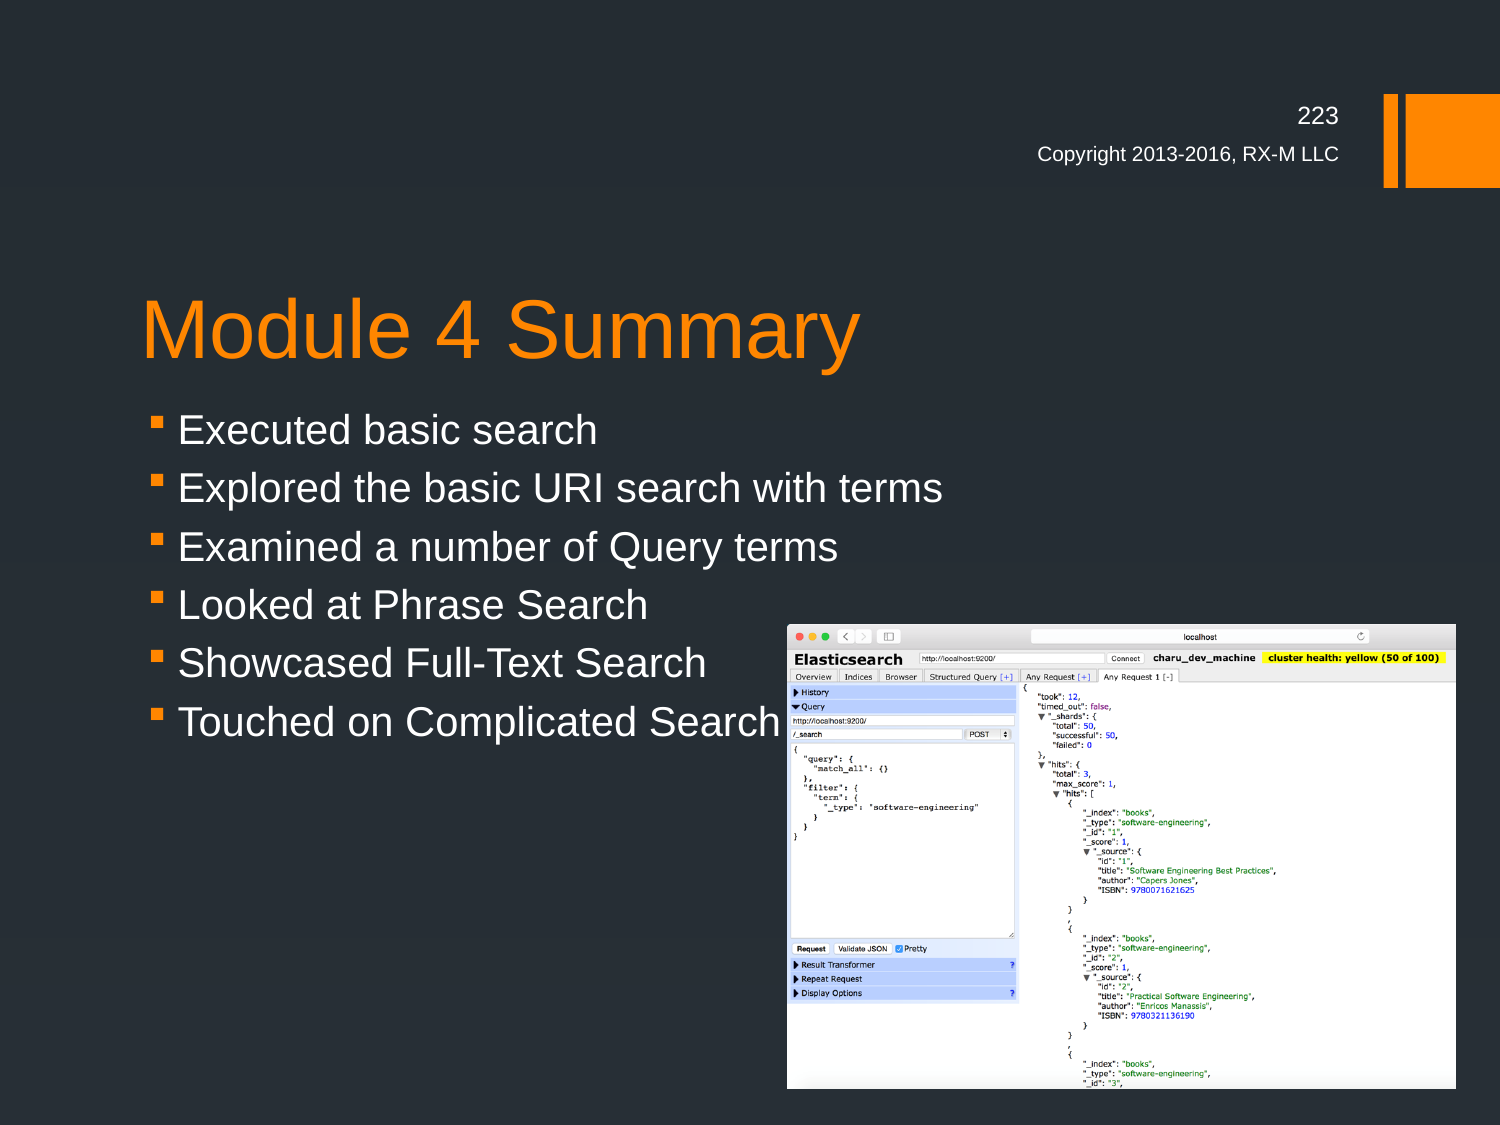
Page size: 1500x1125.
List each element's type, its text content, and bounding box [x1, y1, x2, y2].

footer Copyright 2013-2016, RX-M LLC [985, 140, 1355, 190]
title Module 4 Summary [125, 193, 1325, 384]
slide_number 223 [1199, 90, 1355, 140]
list Executed basic search Explored the basic URI search with terms Examined a number of Query terms Looked at Phrase Search Showcased Full-Text Search Touched on Complicated Search [125, 394, 1325, 976]
picture [786, 623, 1456, 1090]
